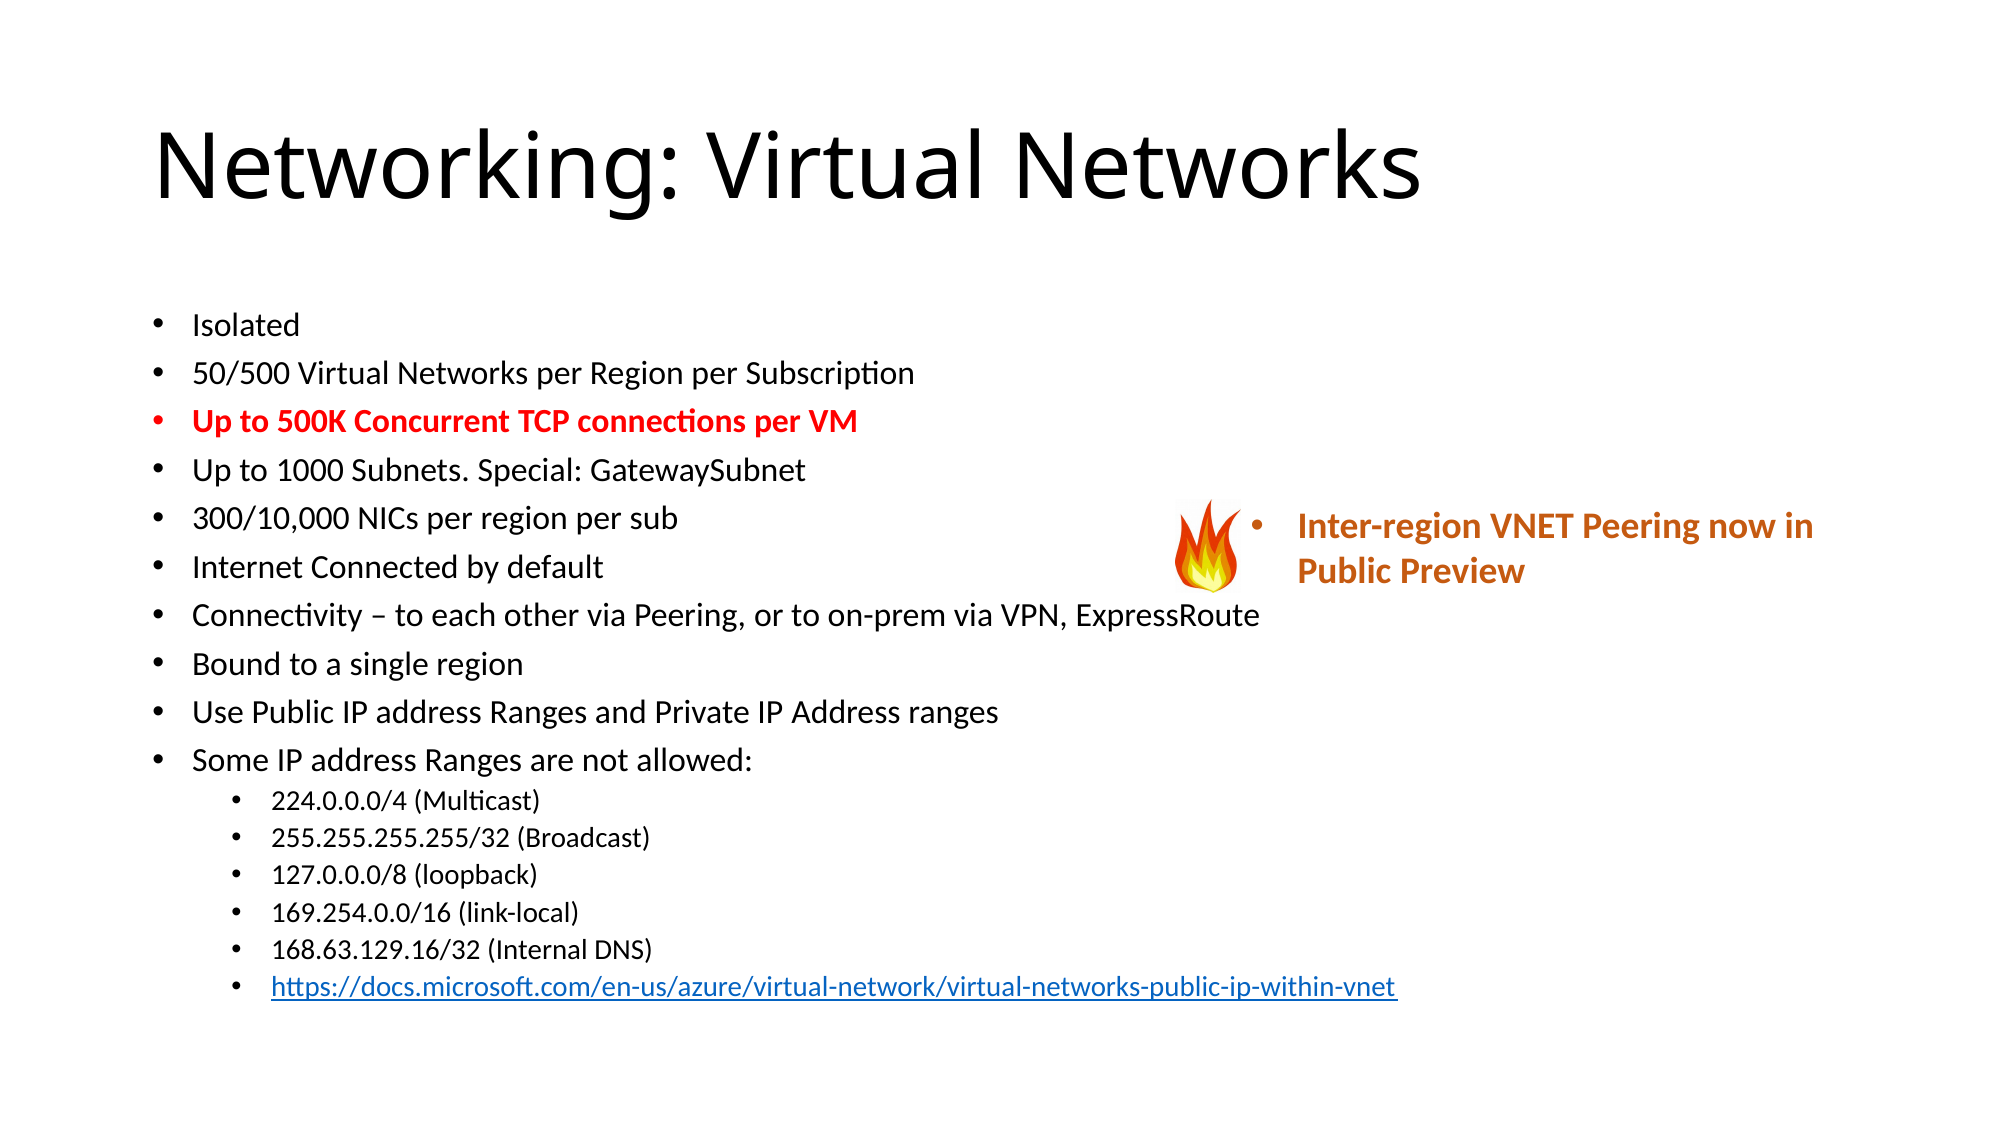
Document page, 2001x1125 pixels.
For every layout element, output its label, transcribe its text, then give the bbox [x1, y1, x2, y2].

text_box Inter-region VNET Peering now in Public Preview [1235, 494, 1892, 599]
list Isolated 50/500 Virtual Networks per Region per Subscription Up to 500K Concurrent TCP connections per VM Up to 1000 Subnets. Special: GatewaySubnet 300/10,000 NICs per region per sub Internet Connected by default Connectivity – to each other via Peering, or to on-prem via VPN, ExpressRoute Bound to a single region Use Public IP address Ranges and Private IP Address ranges Some IP address Ranges are not allowed: 224.0.0.0/4 (Multicast) 255.255.255.255/32 (Broadcast) 127.0.0.0/8 (loopback) 169.254.0.0/16 (link-local) 168.63.129.16/32 (Internal DNS) https://docs.microsoft.com/en-us/azure/virtual-network/virtual-networks-public-ip-within-vnet [137, 299, 1863, 1014]
title Networking: Virtual Networks [137, 59, 1863, 278]
picture [1175, 499, 1241, 593]
